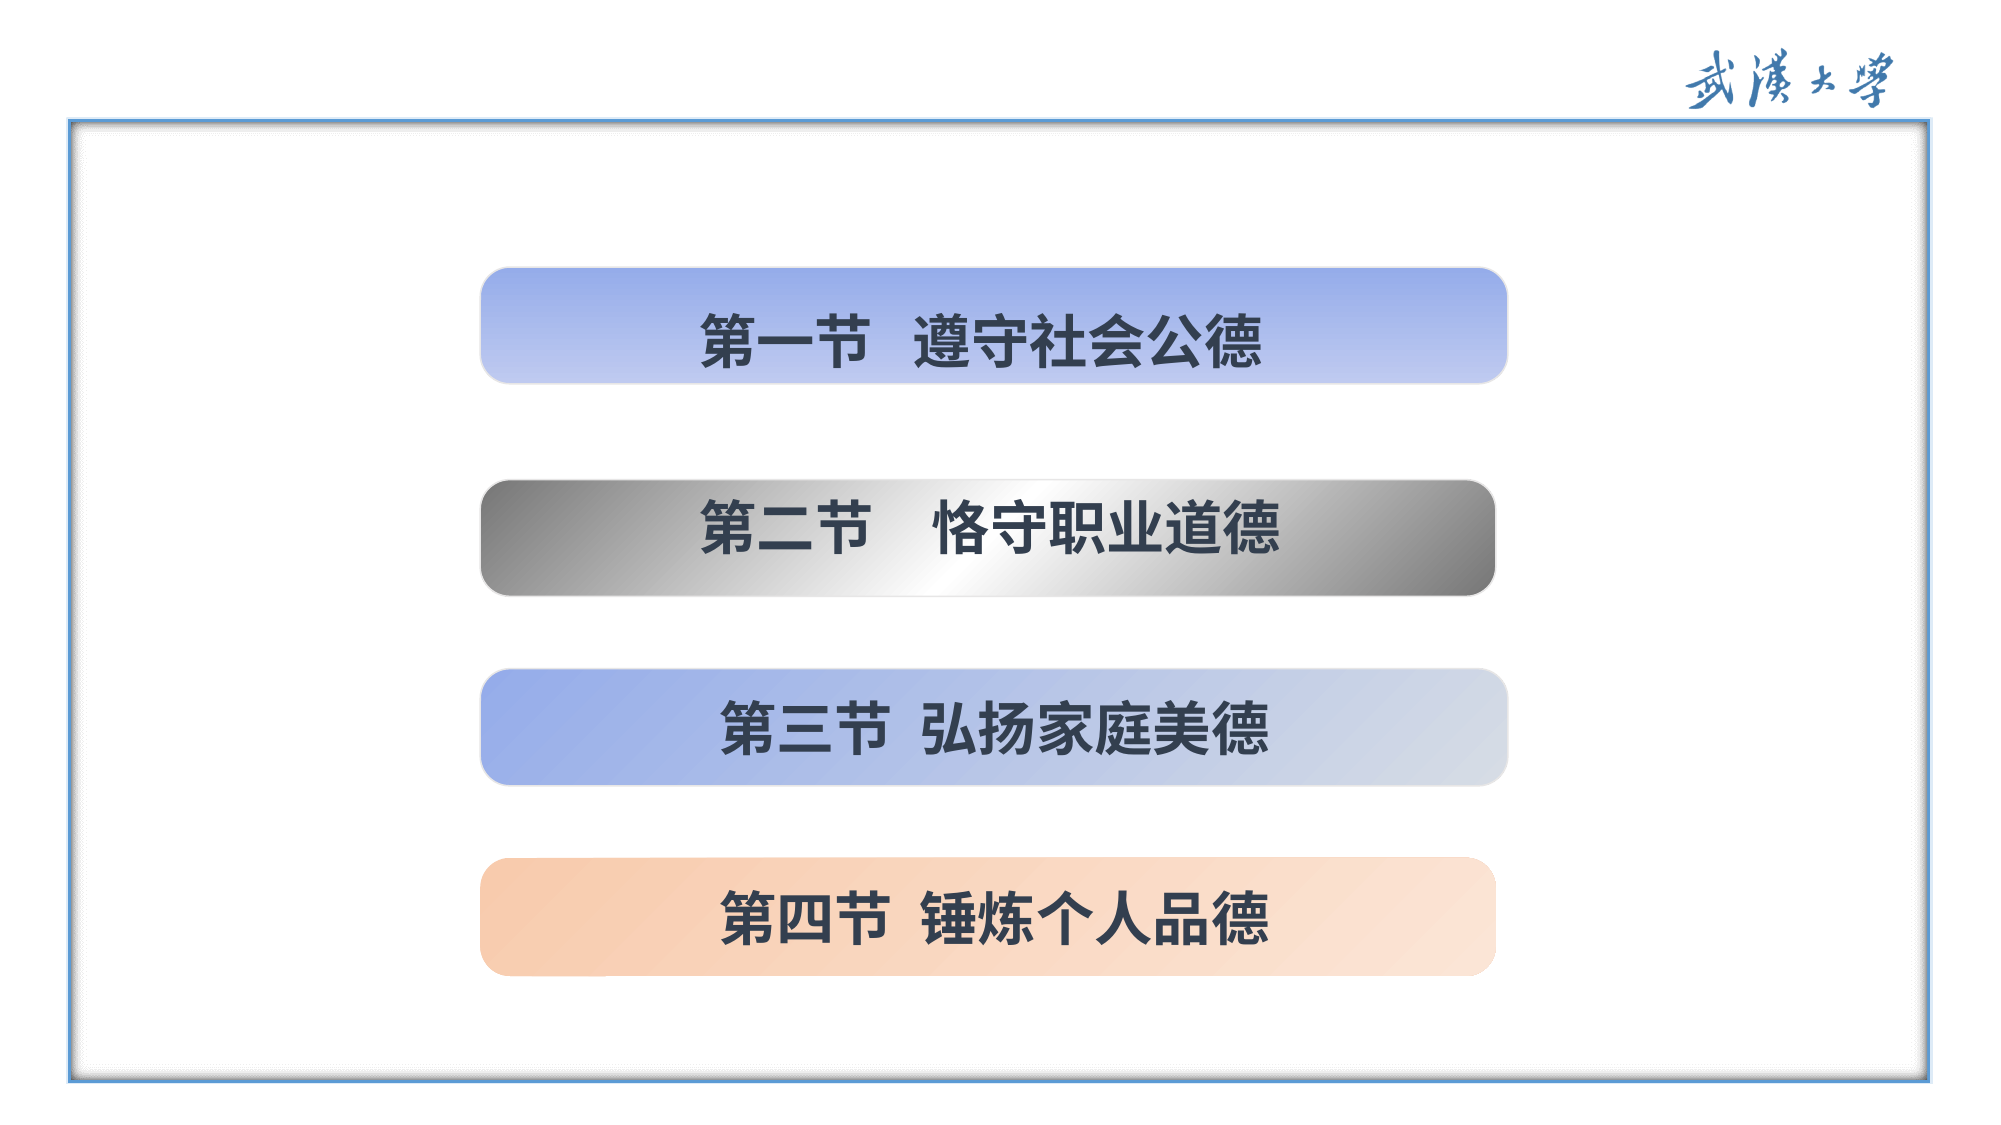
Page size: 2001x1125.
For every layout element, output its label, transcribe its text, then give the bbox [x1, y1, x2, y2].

text_box [480, 267, 1508, 384]
text_box 第二节 恪守职业道德 [480, 479, 1500, 574]
text_box 第一节 遵守社会公德 [480, 292, 1481, 387]
text_box 第三节 弘扬家庭美德 [480, 668, 1508, 786]
picture [66, 117, 1933, 1084]
text_box 第四节 锤炼个人品德 [581, 869, 1407, 965]
text_box [481, 574, 1495, 597]
text_box [480, 857, 1496, 977]
